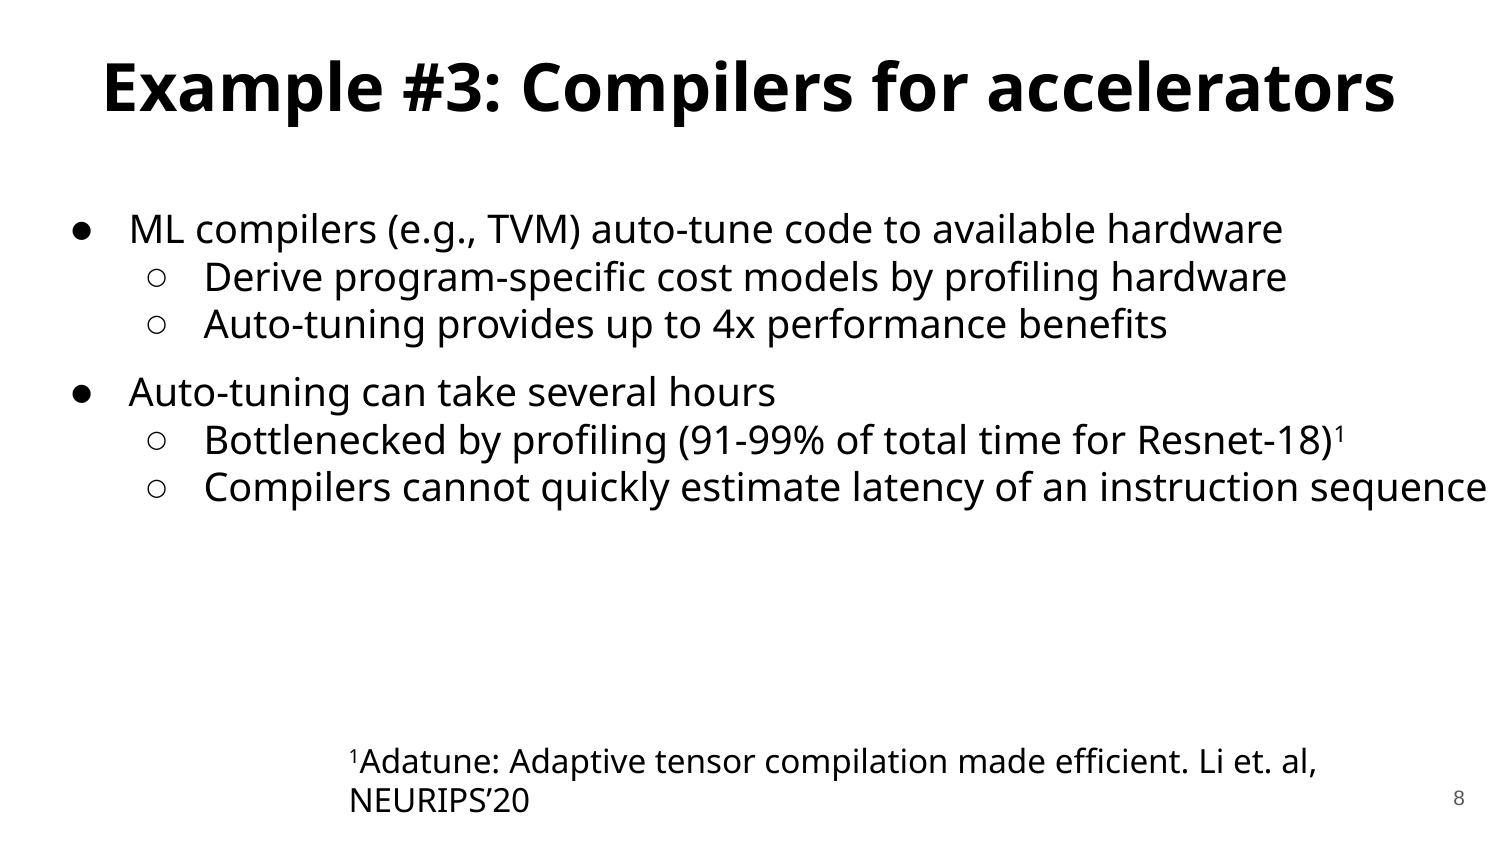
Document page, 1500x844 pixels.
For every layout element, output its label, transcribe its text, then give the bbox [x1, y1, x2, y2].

list ML compilers (e.g., TVM) auto-tune code to available hardware Derive program-specific cost models by profiling hardware Auto-tuning provides up to 4x performance benefits Auto-tuning can take several hours Bottlenecked by profiling (91-99% of total time for Resnet-18)1 Compilers cannot quickly estimate latency of an instruction sequence [38, 189, 1500, 750]
title Example #3: Compilers for accelerators [51, 30, 1449, 125]
text_box 1Adatune: Adaptive tensor compilation made efficient. Li et. al, NEURIPS’20 [333, 724, 1500, 844]
